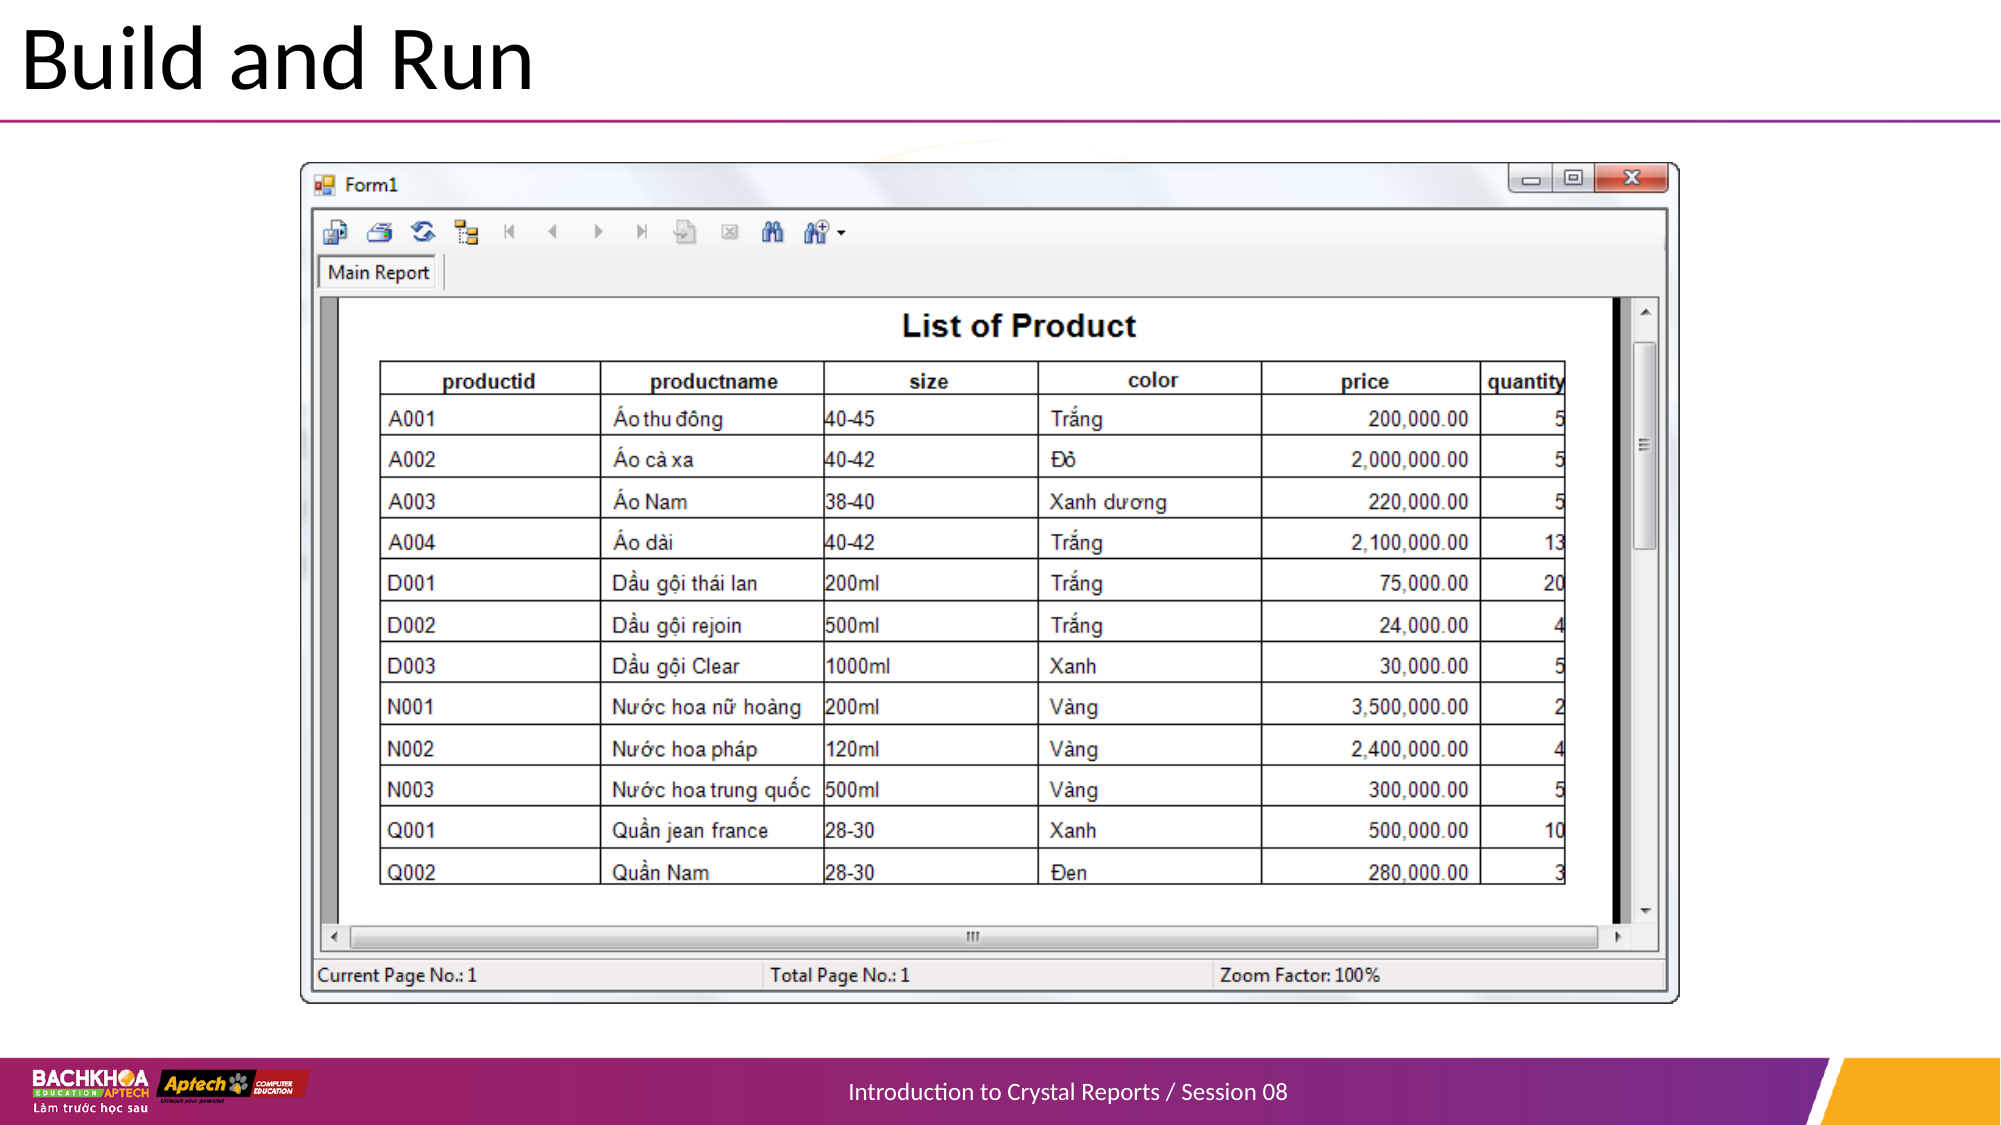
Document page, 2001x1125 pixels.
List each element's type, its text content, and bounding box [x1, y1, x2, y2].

title Build and Run [5, 3, 1993, 116]
footer Introduction to Crystal Reports / Session 08 [324, 1060, 1813, 1120]
picture [0, 0, 2001, 1125]
